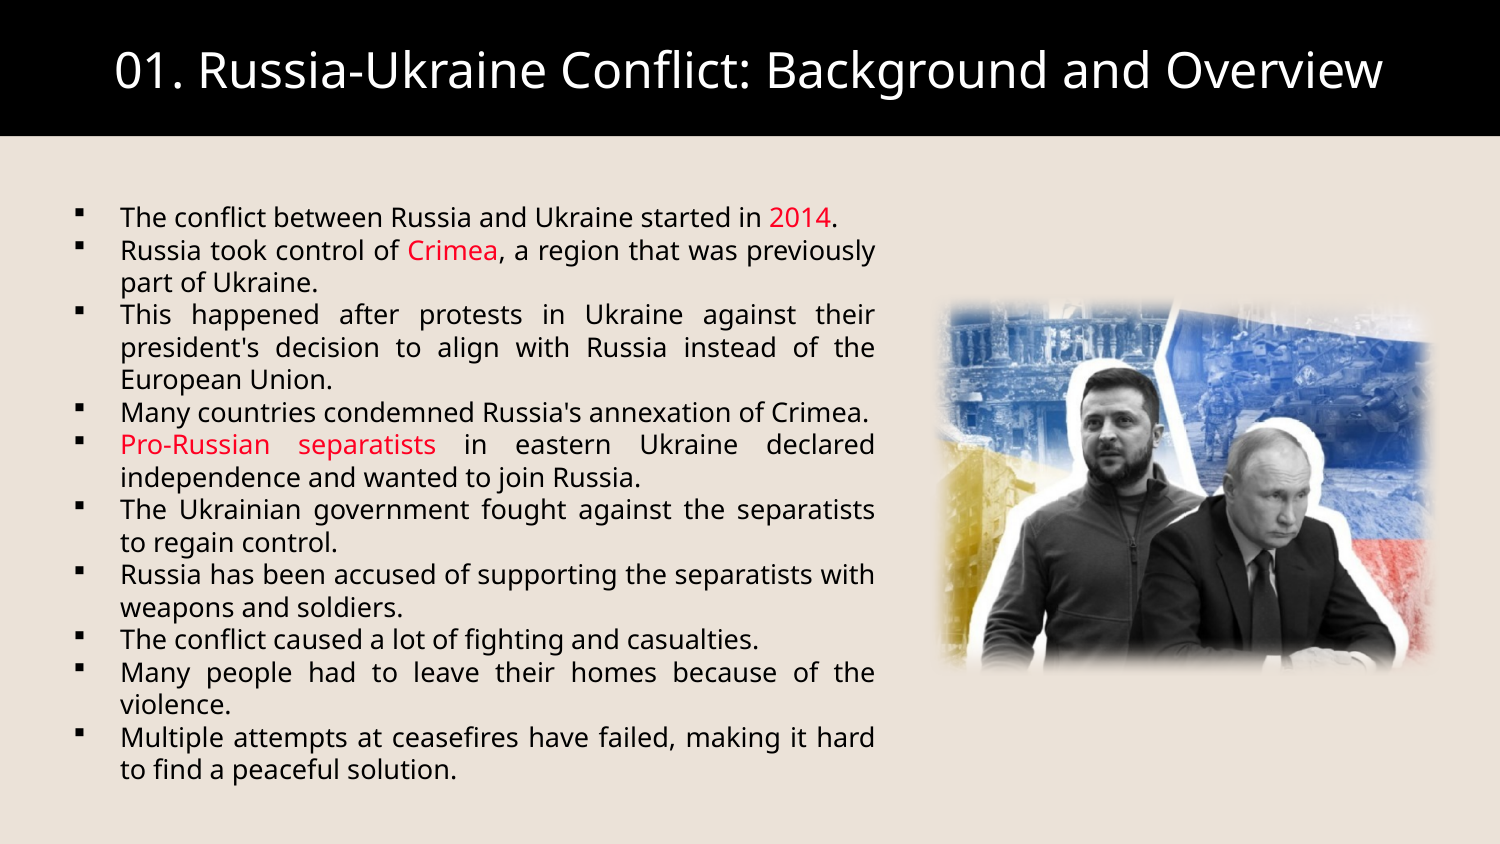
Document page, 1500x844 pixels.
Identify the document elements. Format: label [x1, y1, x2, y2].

picture [929, 293, 1441, 677]
text_box [0, 0, 1500, 844]
